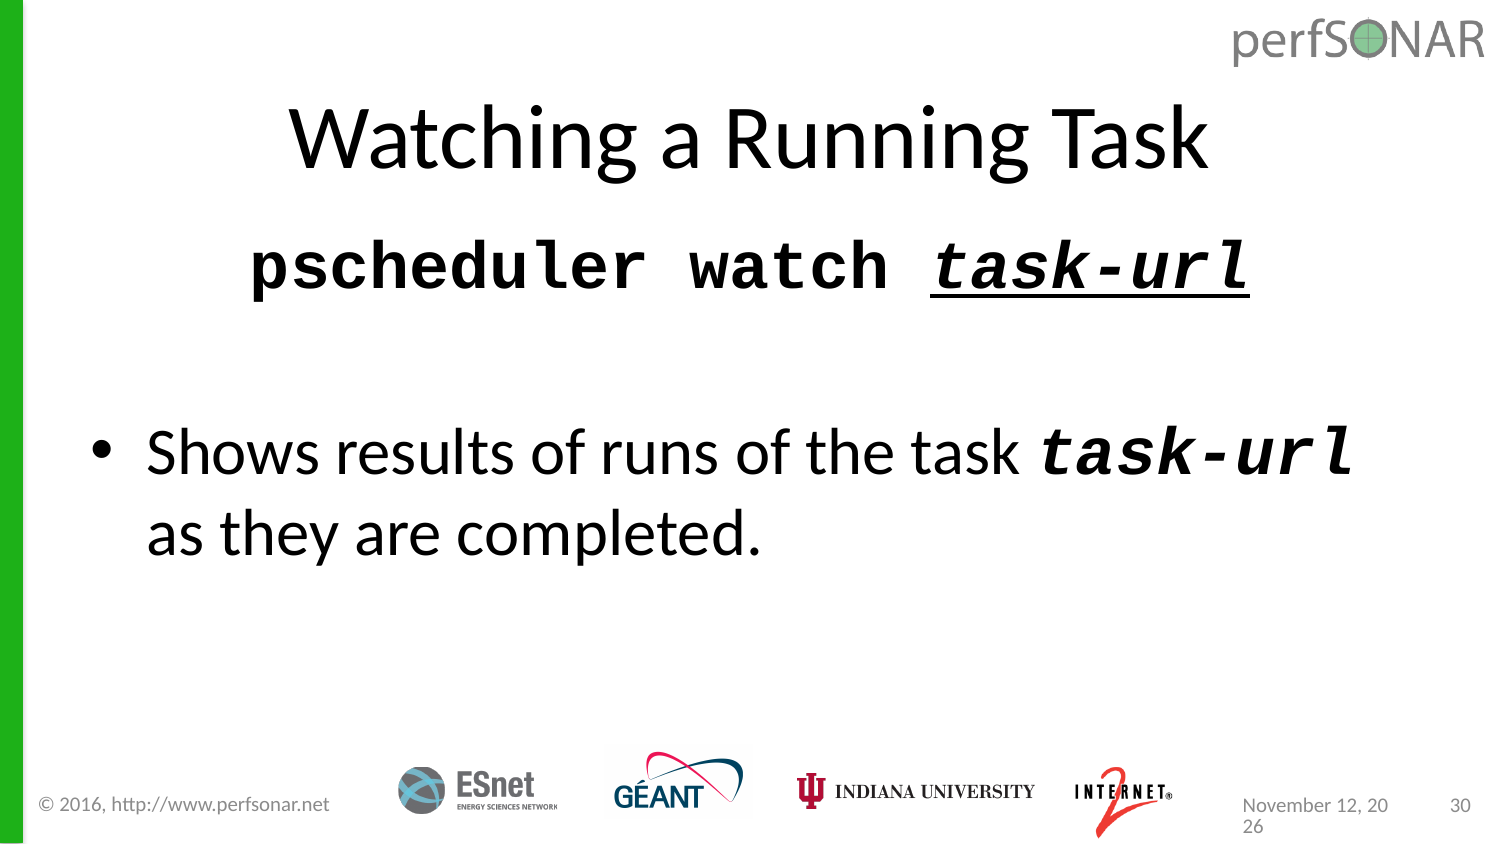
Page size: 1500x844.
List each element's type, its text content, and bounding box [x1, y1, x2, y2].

list pscheduler watch task-url Shows results of runs of the task task-url as they are completed. [75, 213, 1425, 754]
slide_number 30 [1425, 781, 1486, 827]
footer © 2016, http://www.perfsonar.net [22, 780, 364, 826]
title Watching a Running Task [75, 61, 1425, 202]
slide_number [1227, 781, 1407, 827]
picture [1072, 765, 1175, 840]
picture [604, 754, 753, 819]
picture [797, 773, 1035, 809]
